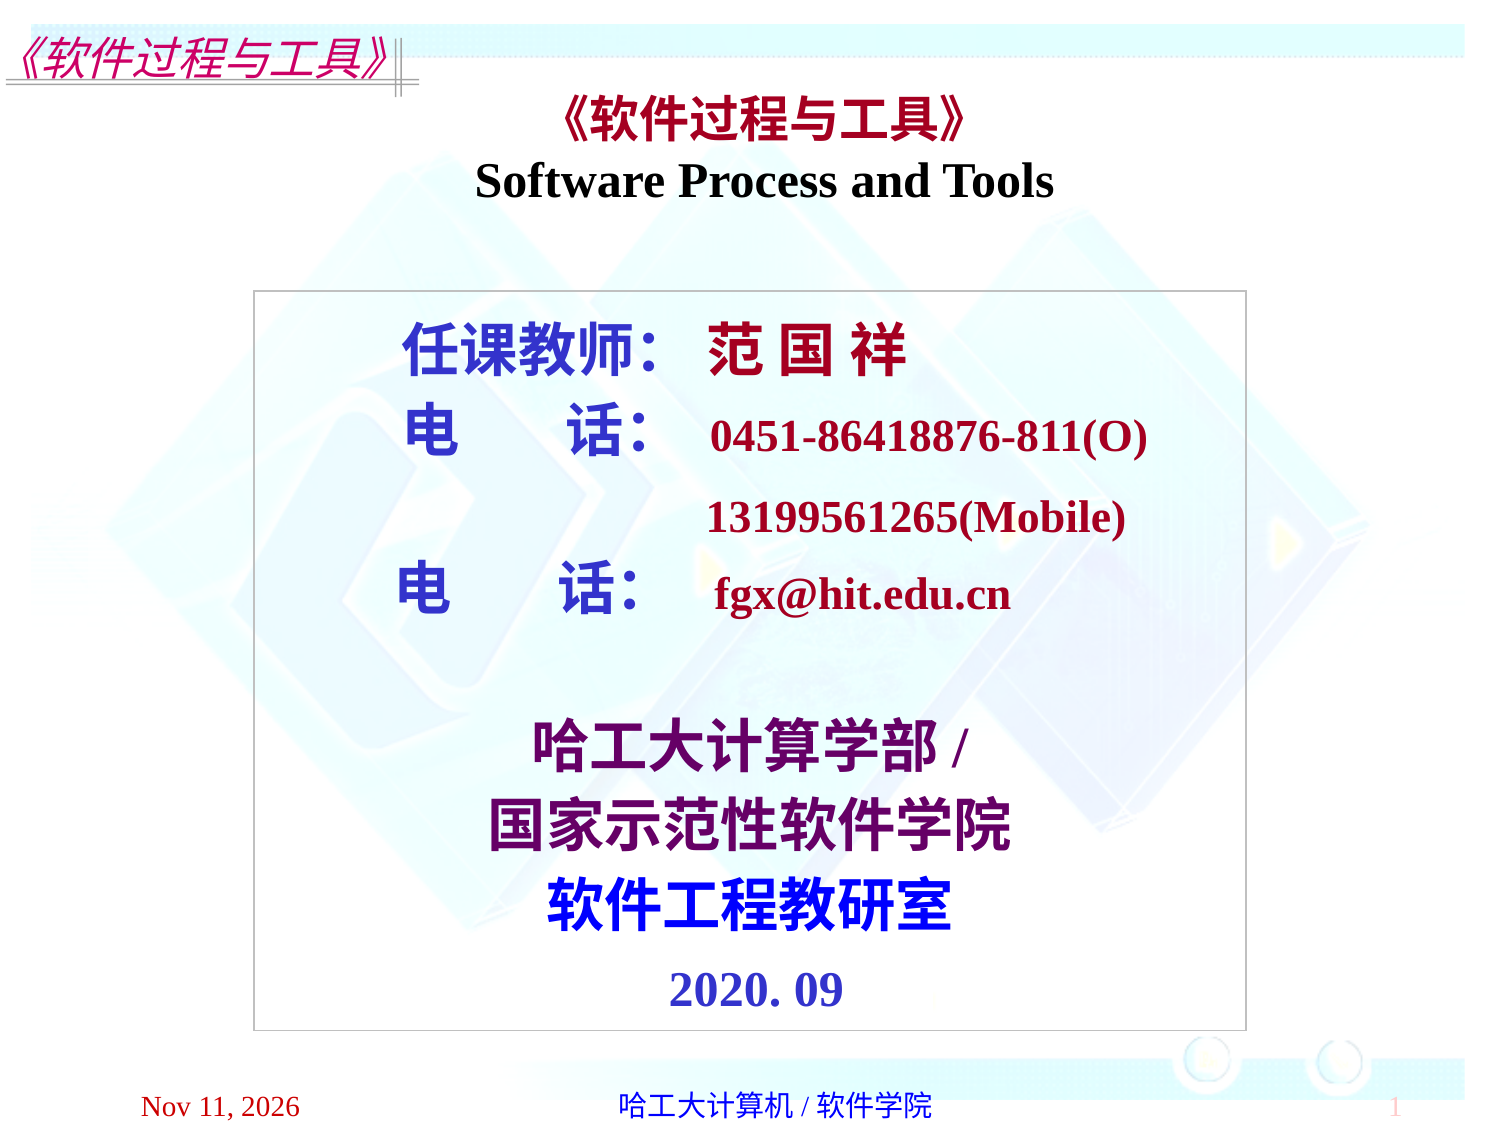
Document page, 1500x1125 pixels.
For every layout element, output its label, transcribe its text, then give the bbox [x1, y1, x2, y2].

text_box 《软件过程与工具》 Software Process and Tools [389, 74, 1140, 221]
text_box 任课教师： 范 国 祥 电 话： 0451-86418876-811(O) 13199561265(Mobile) 电 话： fgx@hit.edu.cn 哈工大计算学部/ 国家示范性软件学院 软件工程教研室 2020. 09 [253, 290, 1247, 1031]
